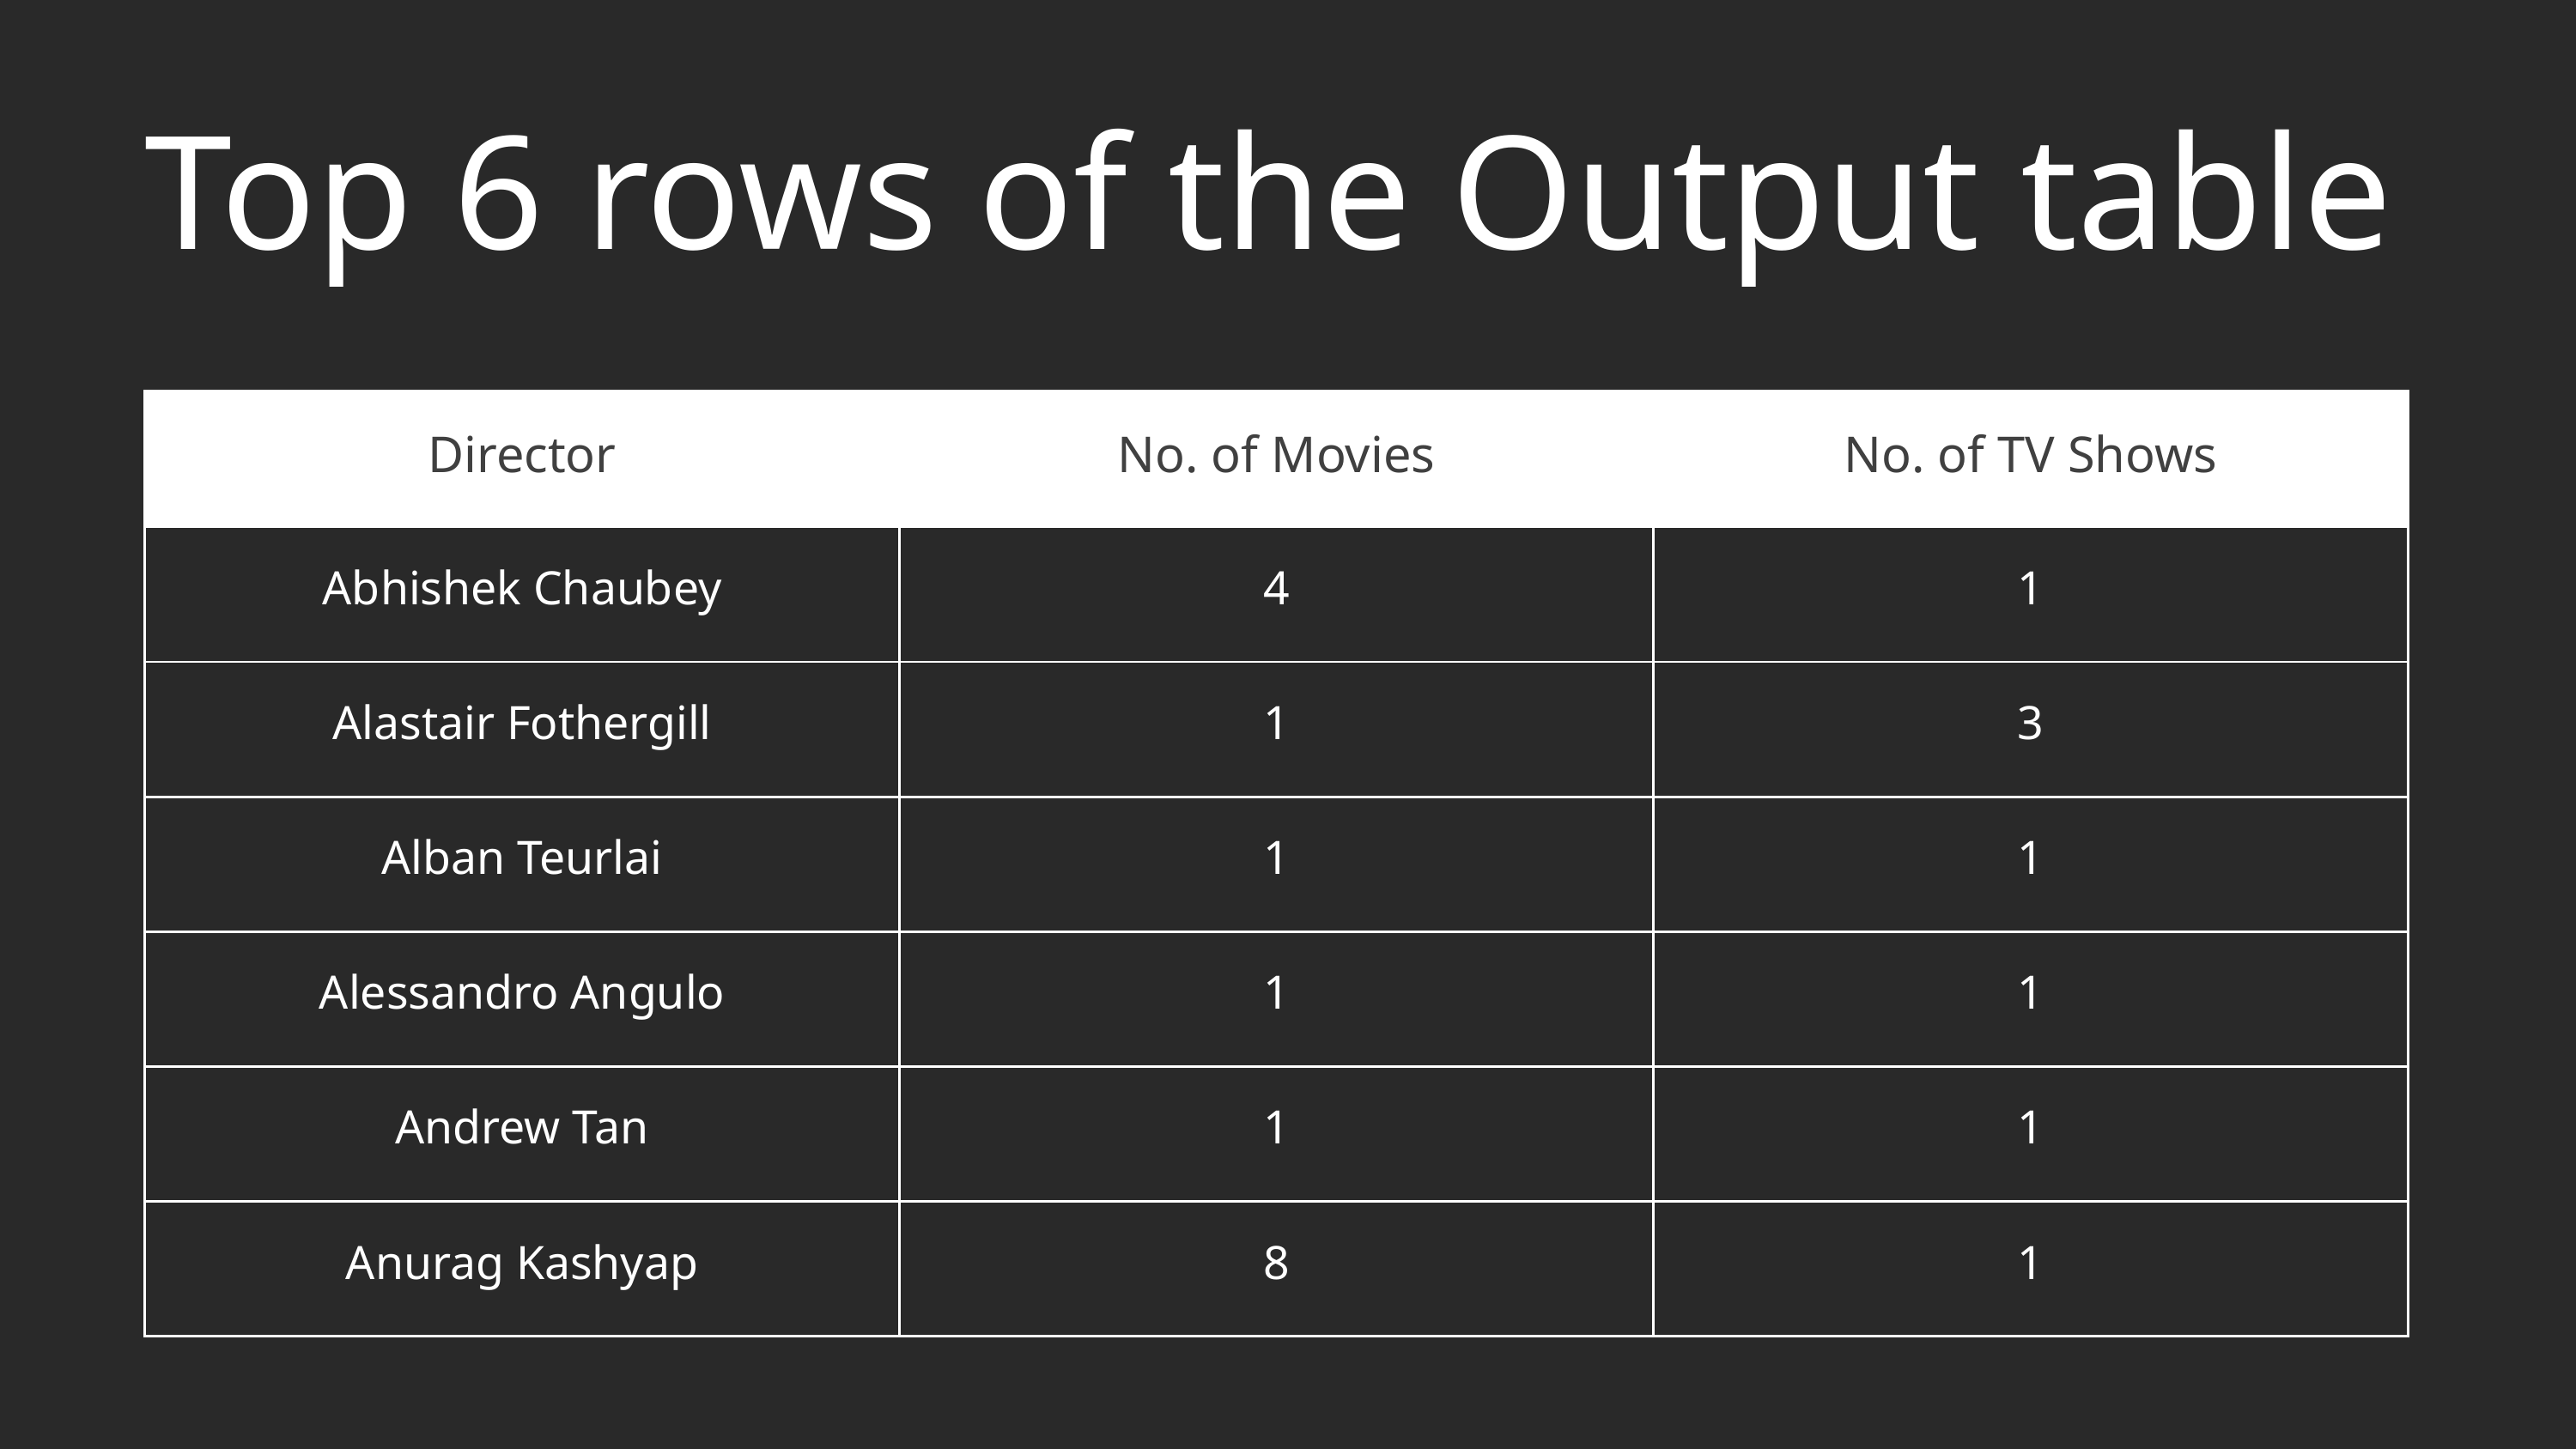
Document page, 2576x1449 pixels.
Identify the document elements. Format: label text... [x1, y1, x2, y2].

table_cell Alastair Fothergill [146, 663, 898, 796]
text_box Top 6 rows of the Output table [144, 92, 2435, 282]
table_cell 3 [1655, 663, 2407, 796]
table_header No. of TV Shows [1655, 392, 2407, 526]
table_cell 1 [1655, 1068, 2407, 1200]
table_cell 1 [901, 798, 1652, 931]
table_header Director [146, 392, 898, 526]
table_cell 4 [901, 528, 1652, 661]
table_header No. of Movies [901, 392, 1652, 526]
table_cell Abhishek Chaubey [146, 528, 898, 661]
table_cell 1 [1655, 528, 2407, 661]
table_cell Andrew Tan [146, 1068, 898, 1200]
table_cell 1 [901, 663, 1652, 796]
table_cell 1 [901, 1068, 1652, 1200]
table_cell 8 [901, 1203, 1652, 1335]
table_cell 1 [901, 933, 1652, 1065]
table_cell 1 [1655, 798, 2407, 931]
table_cell 1 [1655, 1203, 2407, 1335]
table_cell Alban Teurlai [146, 798, 898, 931]
table_cell Anurag Kashyap [146, 1203, 898, 1335]
table_cell 1 [1655, 933, 2407, 1065]
table_cell Alessandro Angulo [146, 933, 898, 1065]
